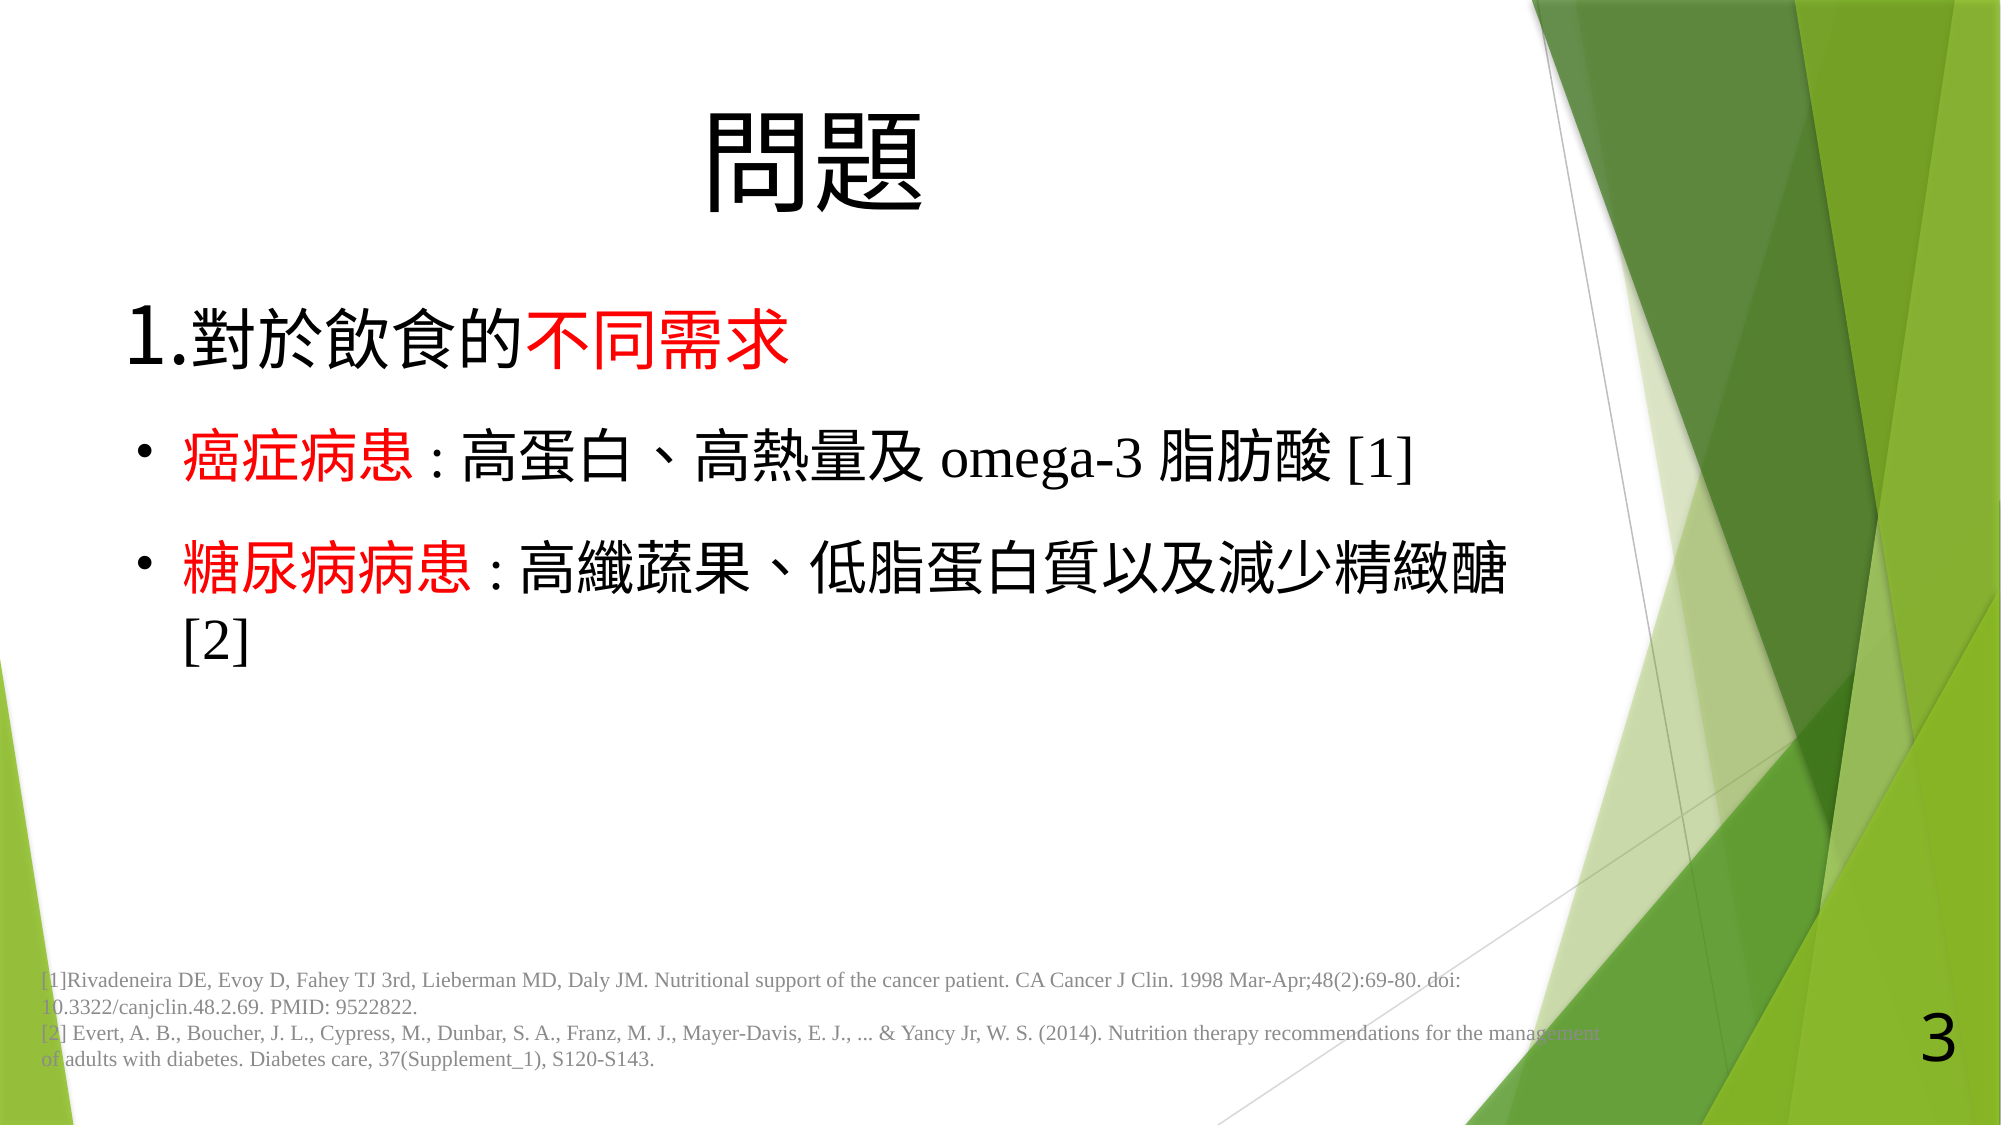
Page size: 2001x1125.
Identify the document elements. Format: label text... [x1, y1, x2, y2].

footer [1]Rivadeneira DE, Evoy D, Fahey TJ 3rd, Lieberman MD, Daly JM. Nutritional support of the cancer patient. CA Cancer J Clin. 1998 Mar-Apr;48(2):69-80. doi: 10.3322/canjclin.48.2.69. PMID: 9522822. [2] Evert, A. B., Boucher, J. L., Cypress, M., Dunbar, S. A., Franz, M. J., Mayer-Davis, E. J., ... & Yancy Jr, W. S. (2014). Nutrition therapy recommendations for the management of adults with diabetes. Diabetes care, 37(Supplement_1), S120-S143. [26, 966, 1630, 1071]
title 問題 [107, 50, 1519, 267]
slide_number 3 [1842, 1010, 1974, 1071]
list 對於飲食的不同需求 癌症病患:高蛋白、高熱量及omega-3脂肪酸[1] 糖尿病病患:高纖蔬果、低脂蛋白質以及減少精緻醣[2] [108, 290, 1555, 927]
